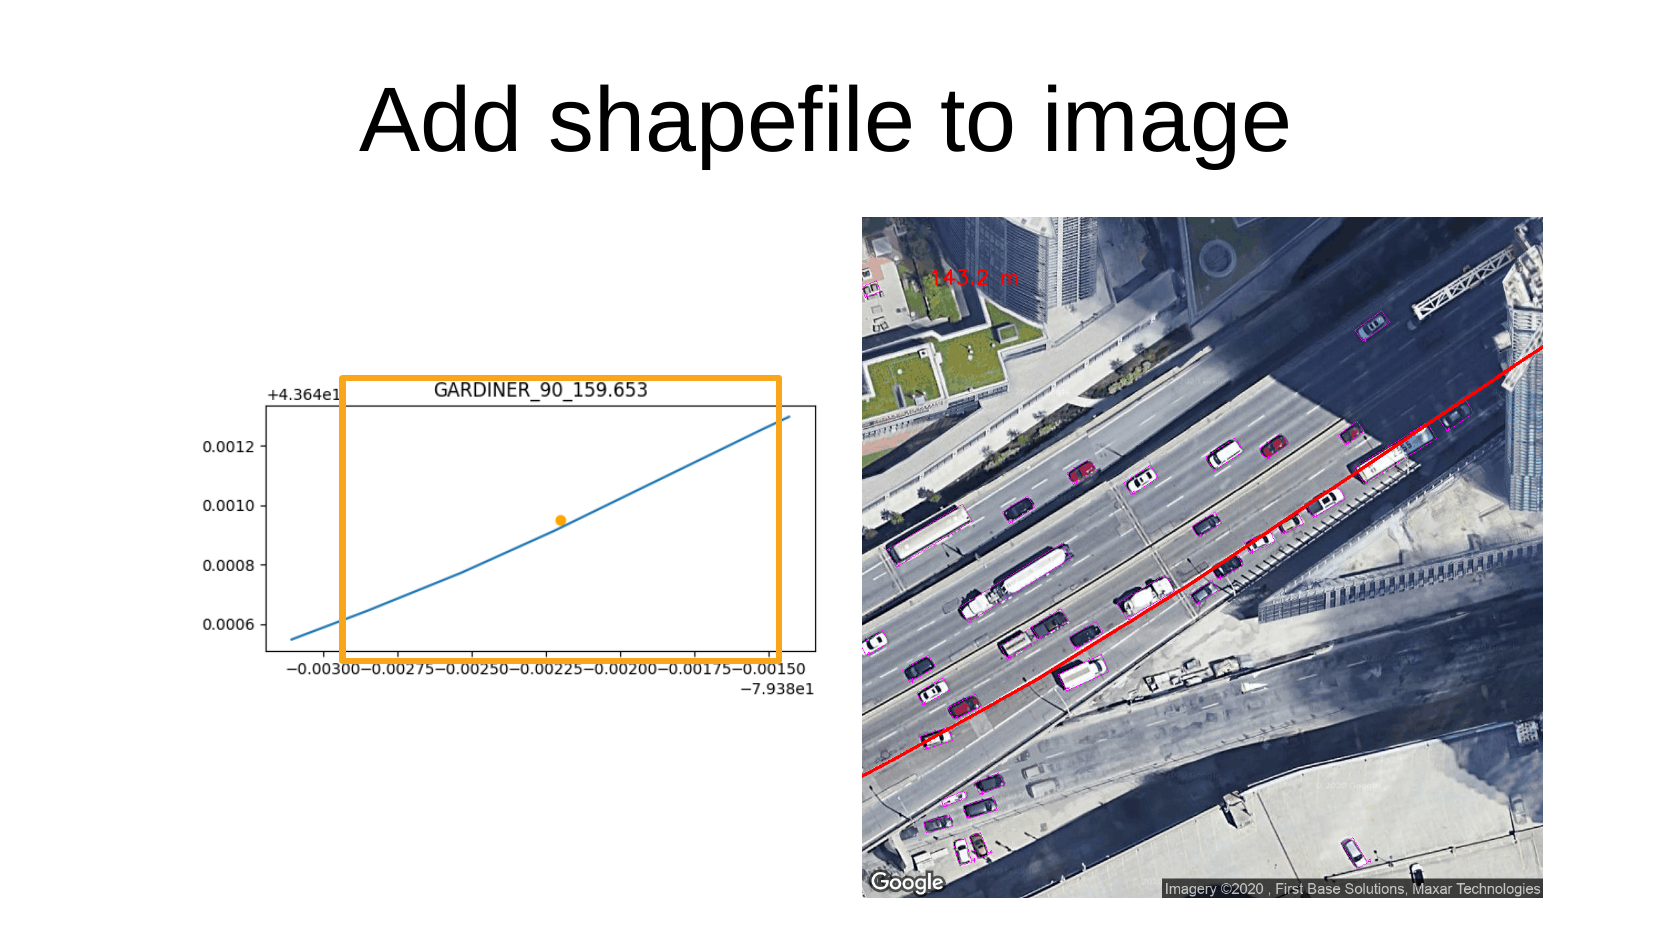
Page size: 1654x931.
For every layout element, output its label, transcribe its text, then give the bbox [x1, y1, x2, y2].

picture [176, 217, 1543, 898]
text_box Add shapefile to image [82, 37, 1571, 192]
